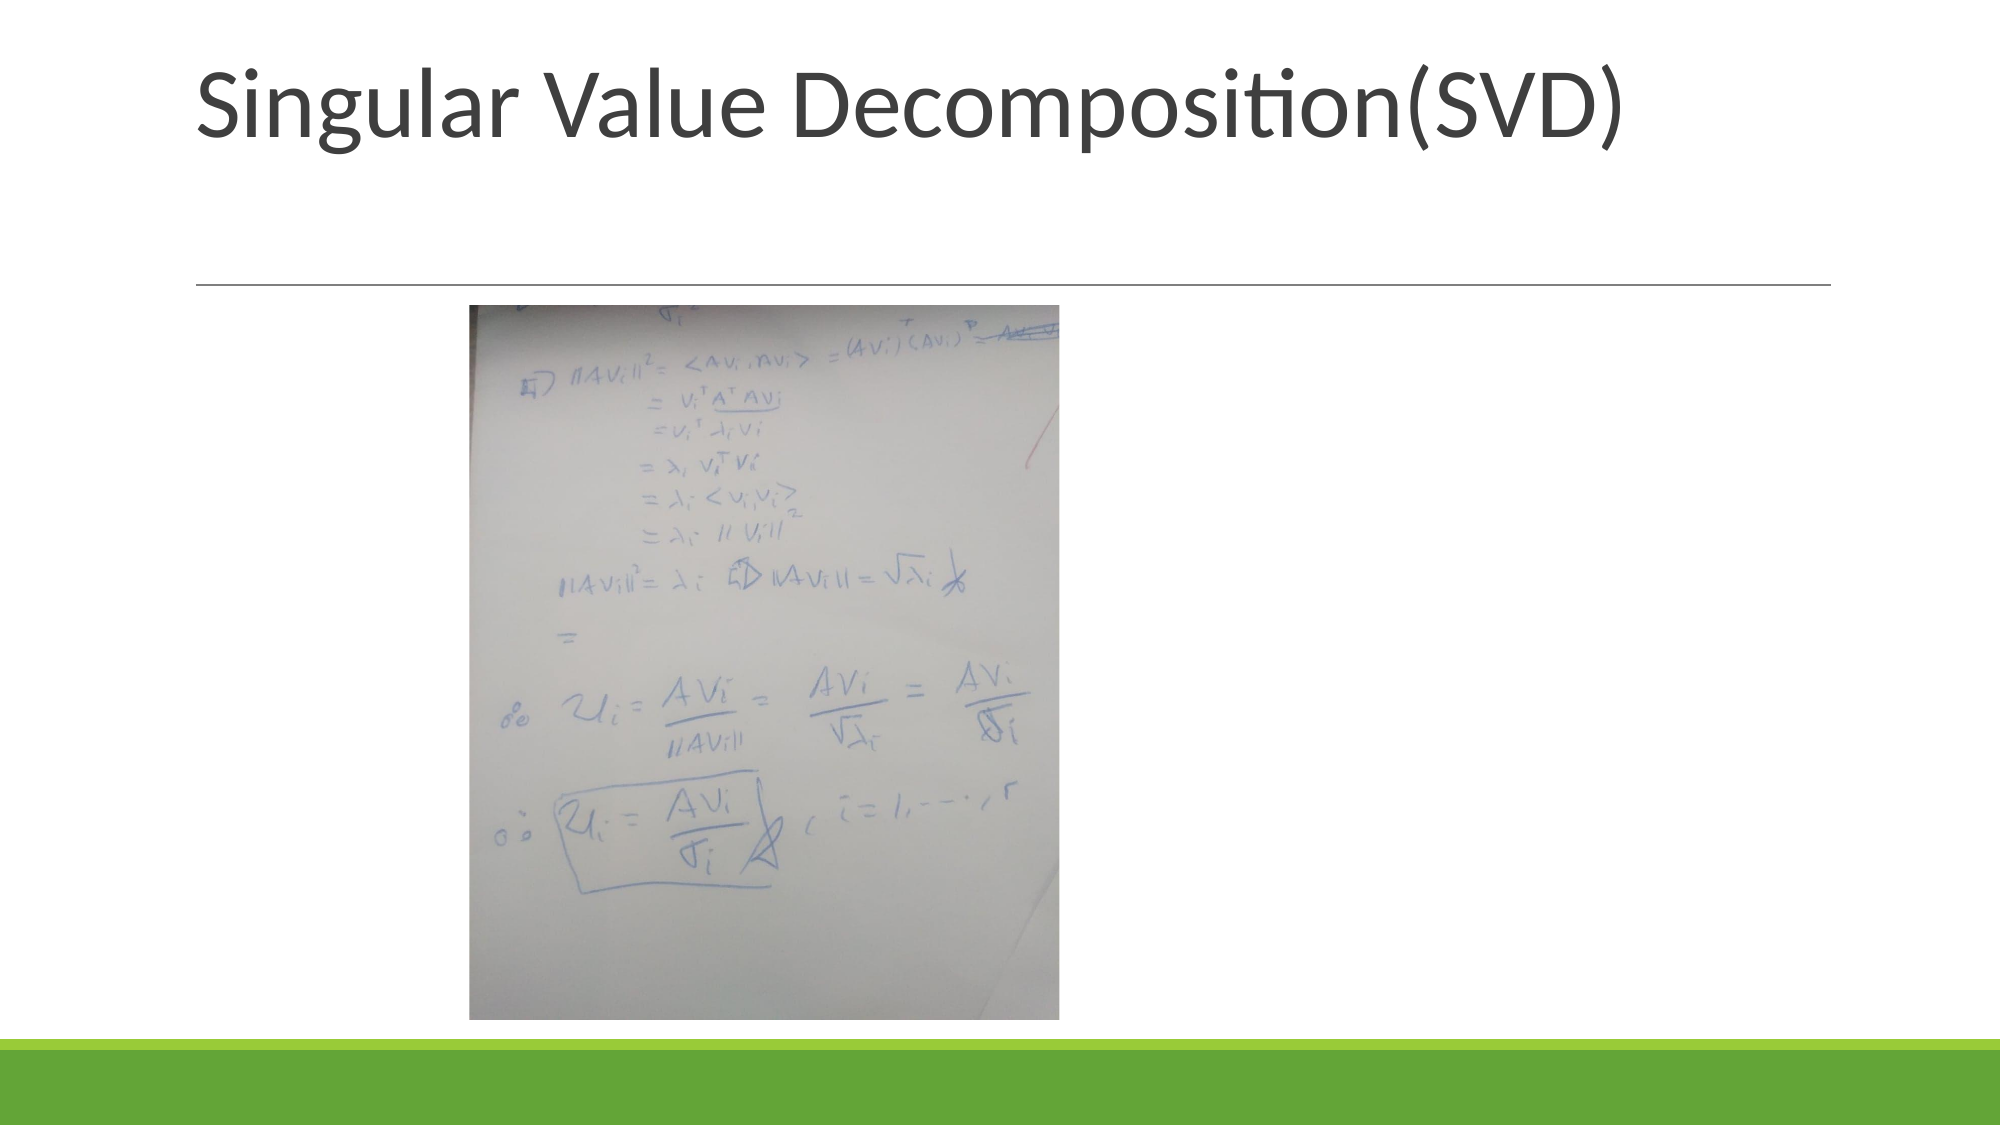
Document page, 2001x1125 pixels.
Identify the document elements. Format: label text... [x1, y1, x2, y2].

title Singular Value Decomposition(SVD) [180, 47, 1830, 285]
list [469, 305, 1060, 1020]
